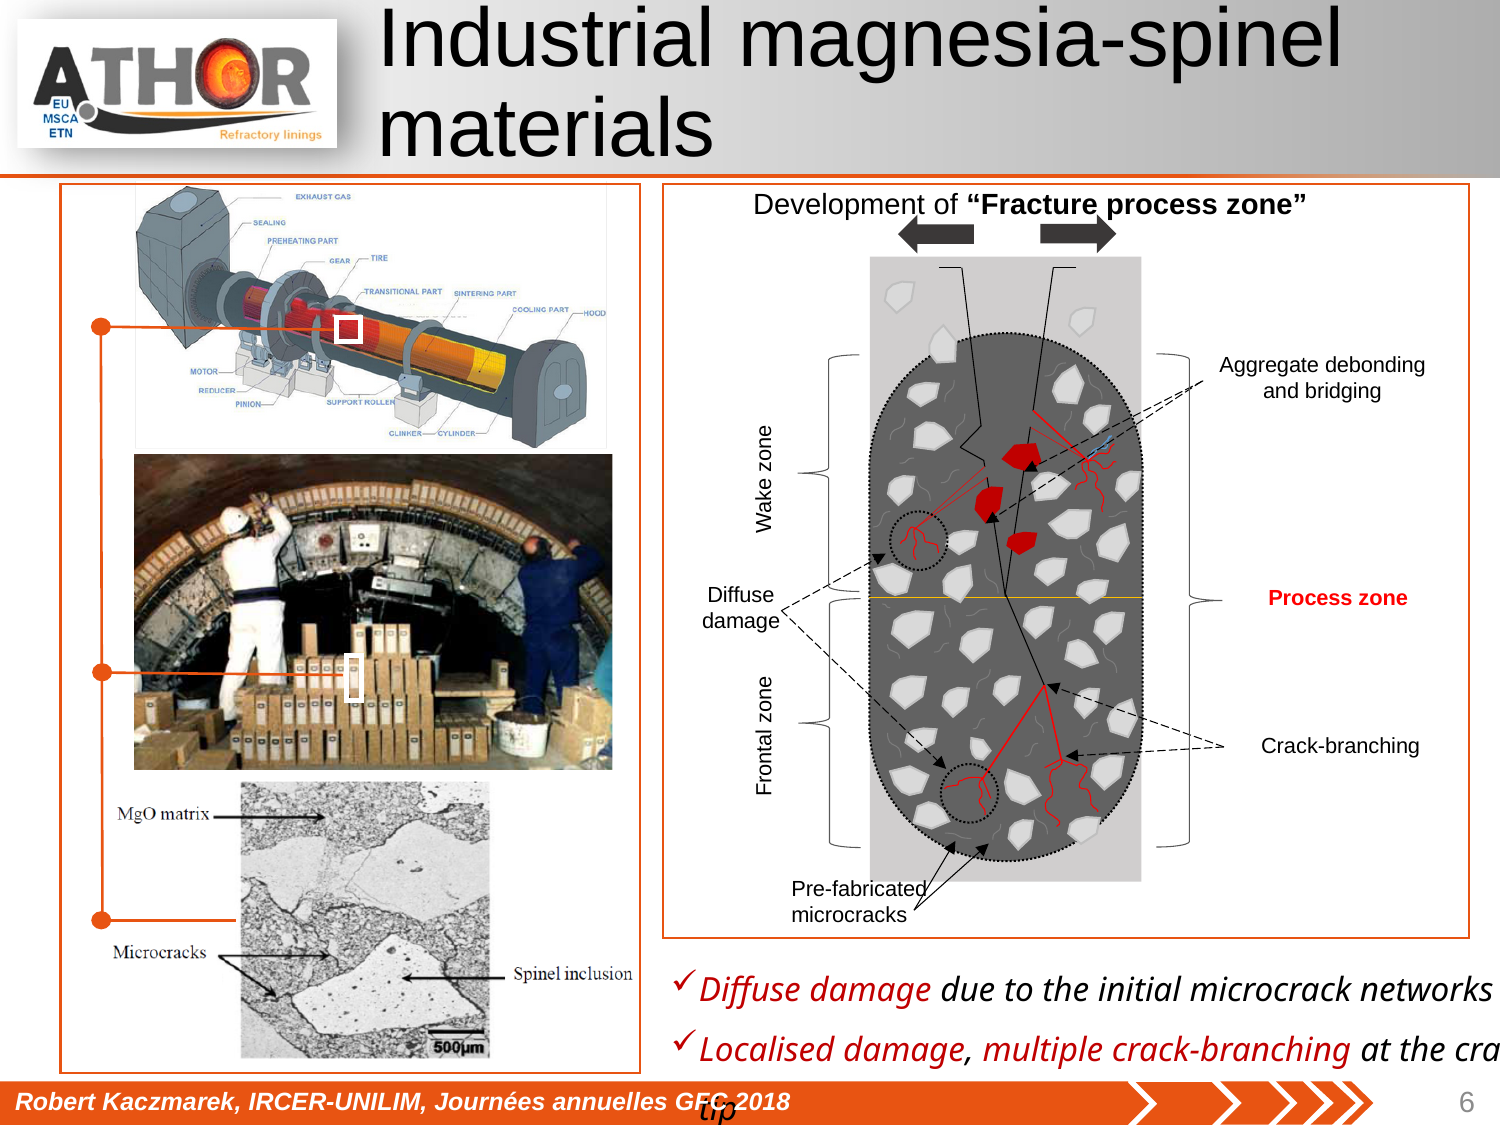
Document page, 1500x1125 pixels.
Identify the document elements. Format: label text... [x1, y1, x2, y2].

picture [135, 181, 608, 449]
picture [17, 19, 337, 148]
title Industrial magnesia-spinel materials [362, 18, 1490, 150]
text_box [59, 183, 641, 1074]
picture [94, 454, 645, 1073]
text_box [102, 326, 337, 330]
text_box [104, 672, 344, 676]
text_box Diffuse damage due to the initial microcrack networks Localised damage, multiple crack-branching at the crack tip [656, 940, 1500, 1125]
text_box Robert Kaczmarek, IRCER-UNILIM, Journées annuelles GFC 2018 [0, 1081, 1113, 1125]
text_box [655, 177, 1470, 941]
